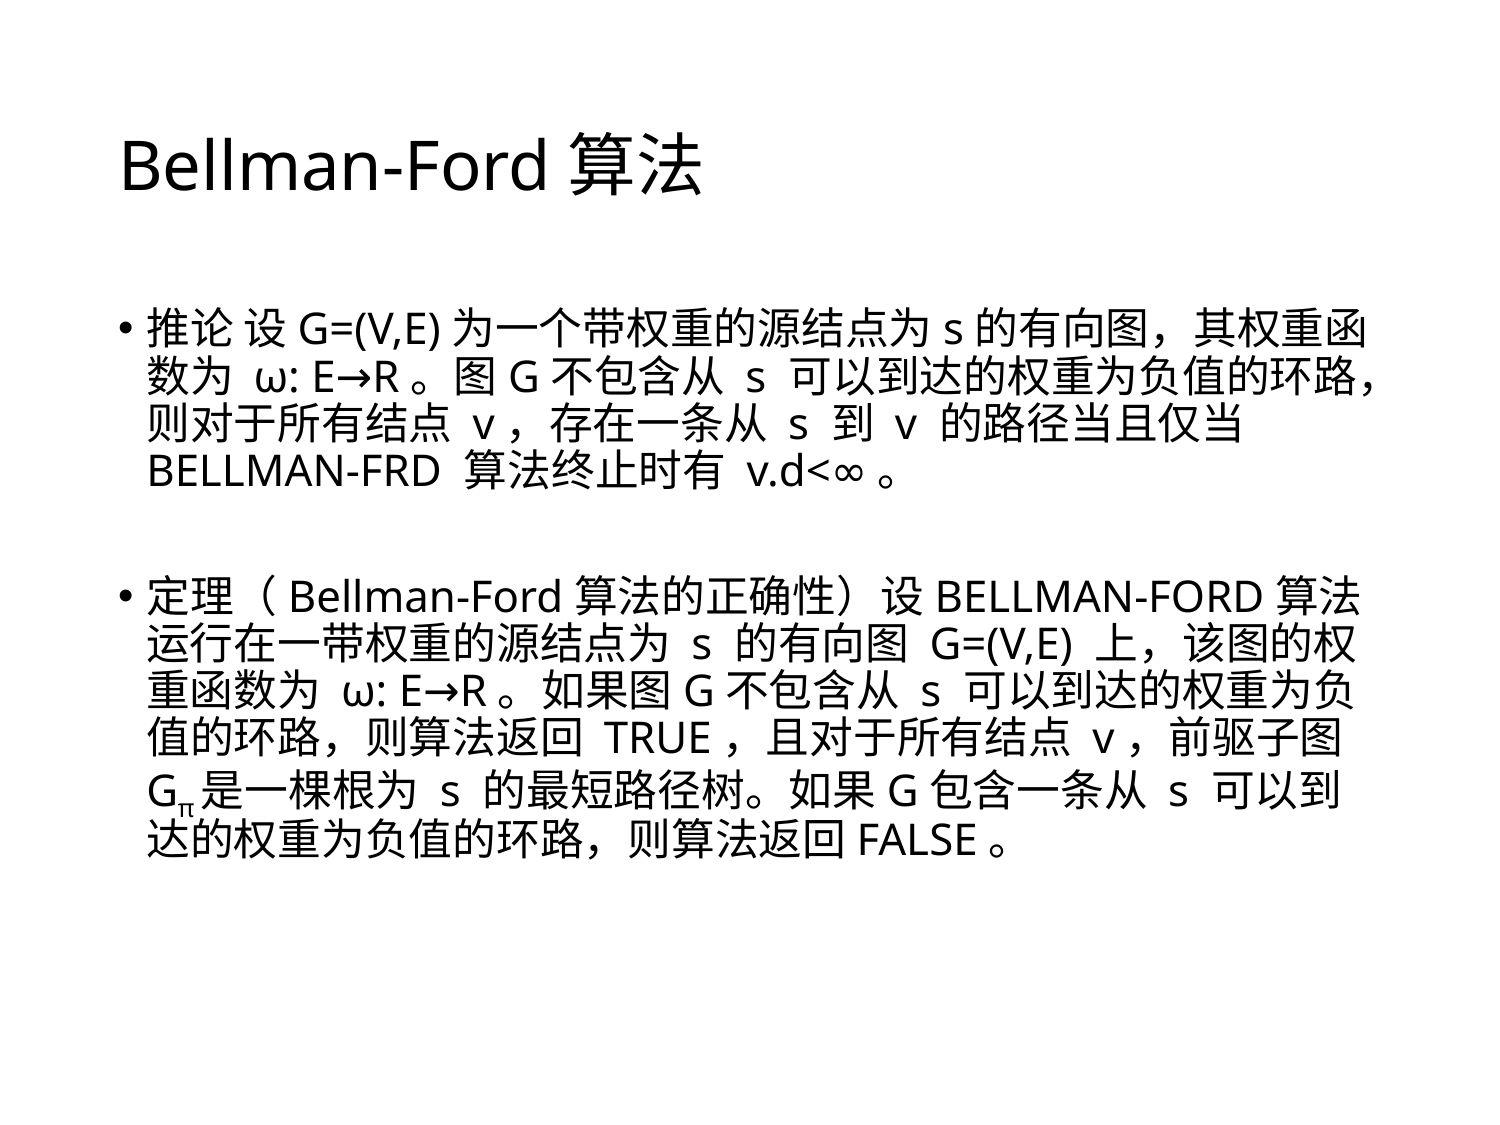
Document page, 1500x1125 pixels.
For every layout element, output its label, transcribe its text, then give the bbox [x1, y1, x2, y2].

list 推论 设G=(V,E)为一个带权重的源结点为s的有向图，其权重函数为 ω: E→R。图G不包含从 s 可以到达的权重为负值的环路，则对于所有结点 v，存在一条从 s 到 v 的路径当且仅当 BELLMAN-FRD 算法终止时有 v.d<∞。 定理（Bellman-Ford算法的正确性）设BELLMAN-FORD算法运行在一带权重的源结点为 s 的有向图 G=(V,E) 上，该图的权重函数为 ω: E→R。如果图G不包含从 s 可以到达的权重为负值的环路，则算法返回 TRUE，且对于所有结点 v，前驱子图 Gπ是一棵根为 s 的最短路径树。如果G包含一条从 s 可以到达的权重为负值的环路，则算法返回FALSE。 [103, 299, 1397, 1014]
title Bellman-Ford算法 [103, 59, 1397, 278]
